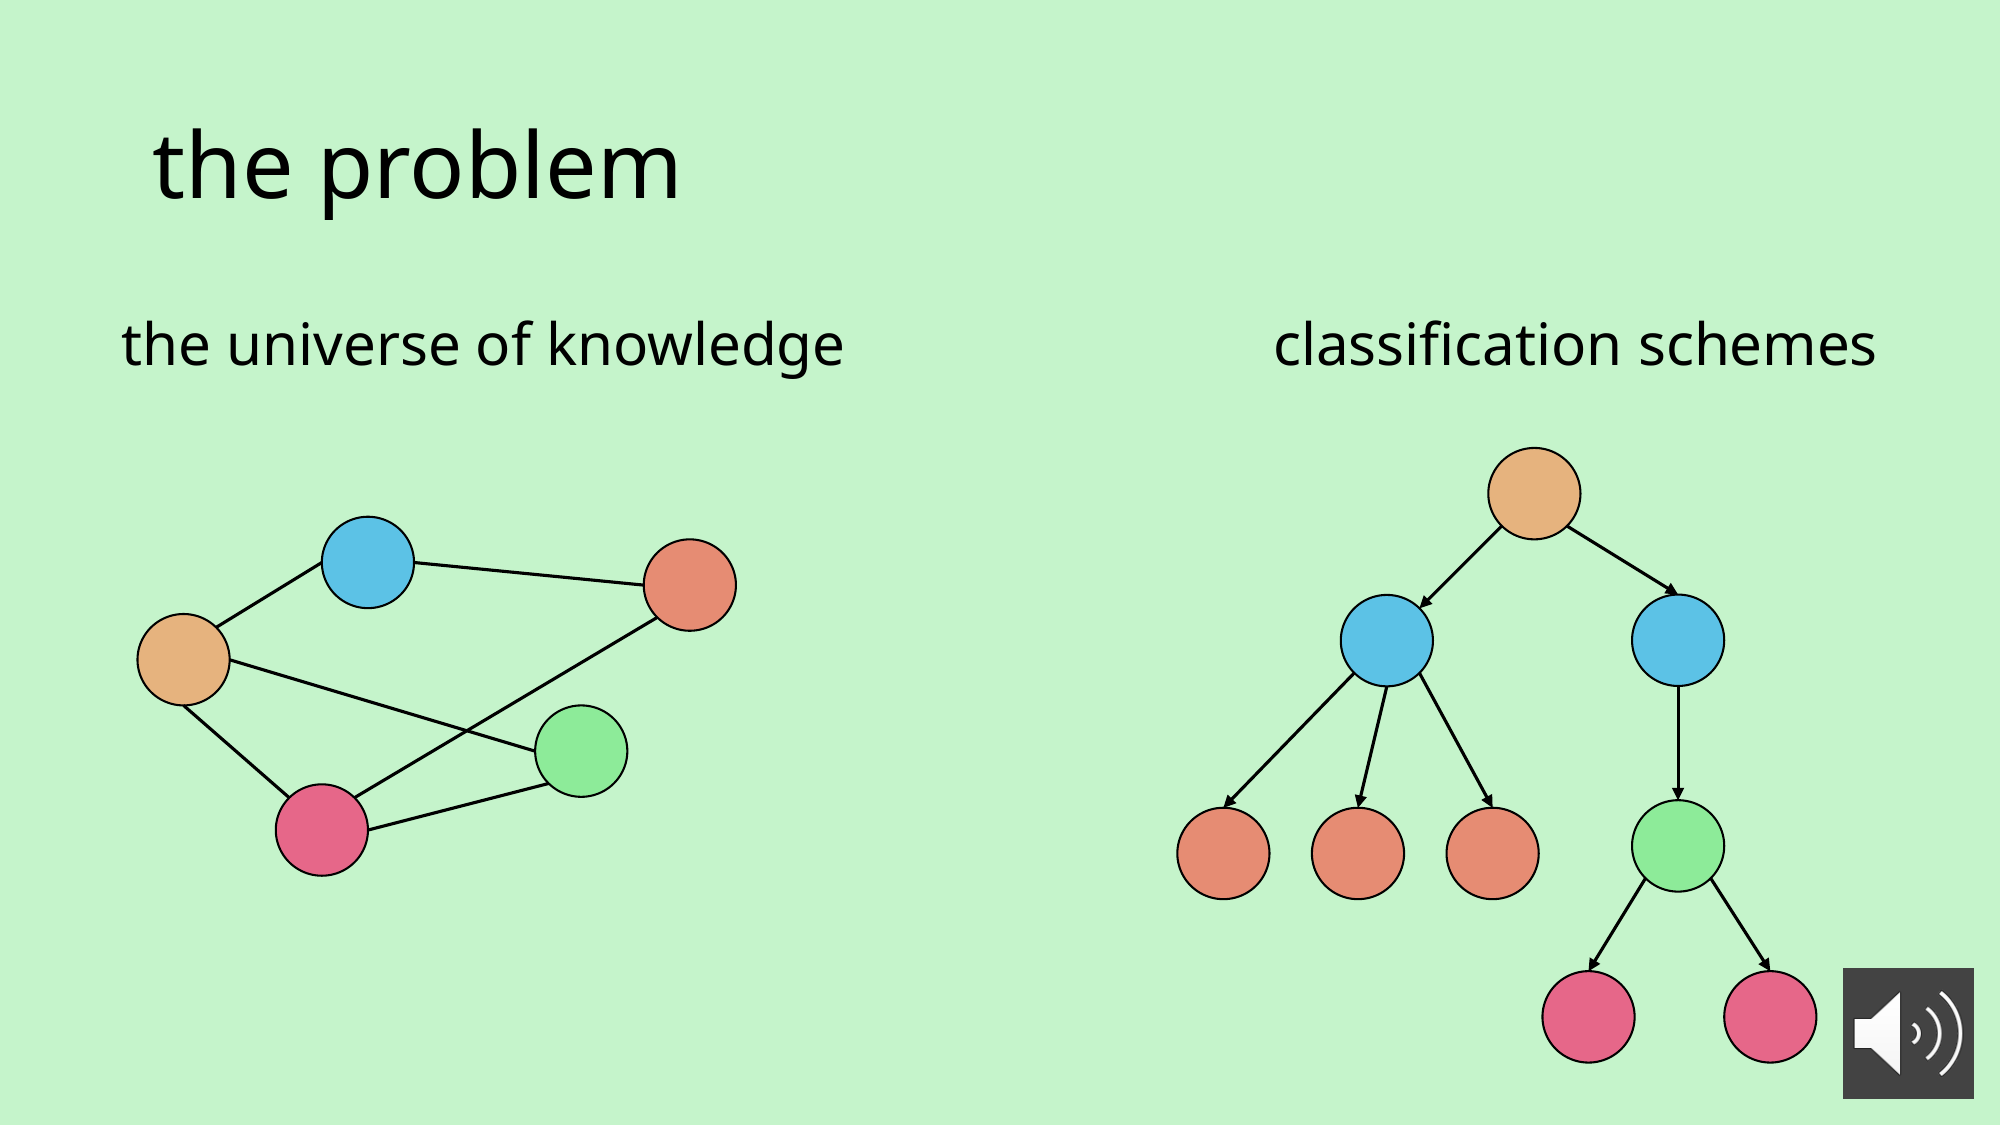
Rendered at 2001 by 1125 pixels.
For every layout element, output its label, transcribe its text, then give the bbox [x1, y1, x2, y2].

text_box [367, 798, 549, 831]
text_box the universe of knowledge [107, 299, 917, 385]
text_box [274, 783, 369, 877]
text_box [1310, 806, 1406, 901]
text_box classification schemes [1083, 299, 1893, 385]
text_box [1631, 593, 1726, 687]
text_box [320, 515, 416, 610]
title the problem [137, 59, 1863, 278]
picture [1841, 966, 1975, 1100]
text_box [136, 612, 231, 707]
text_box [1223, 672, 1355, 808]
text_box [414, 562, 644, 586]
text_box [1445, 806, 1540, 901]
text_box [1357, 686, 1387, 808]
text_box [1723, 970, 1818, 1064]
text_box [1339, 593, 1435, 688]
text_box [216, 562, 322, 628]
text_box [1419, 672, 1493, 808]
text_box [1631, 799, 1726, 893]
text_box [1710, 878, 1771, 972]
text_box [1541, 970, 1636, 1064]
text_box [1419, 525, 1502, 609]
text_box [354, 617, 658, 798]
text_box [1566, 525, 1679, 595]
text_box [183, 705, 290, 798]
text_box [1487, 446, 1582, 541]
text_box [642, 538, 737, 632]
text_box [1176, 806, 1271, 901]
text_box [1588, 878, 1646, 972]
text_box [229, 659, 354, 752]
